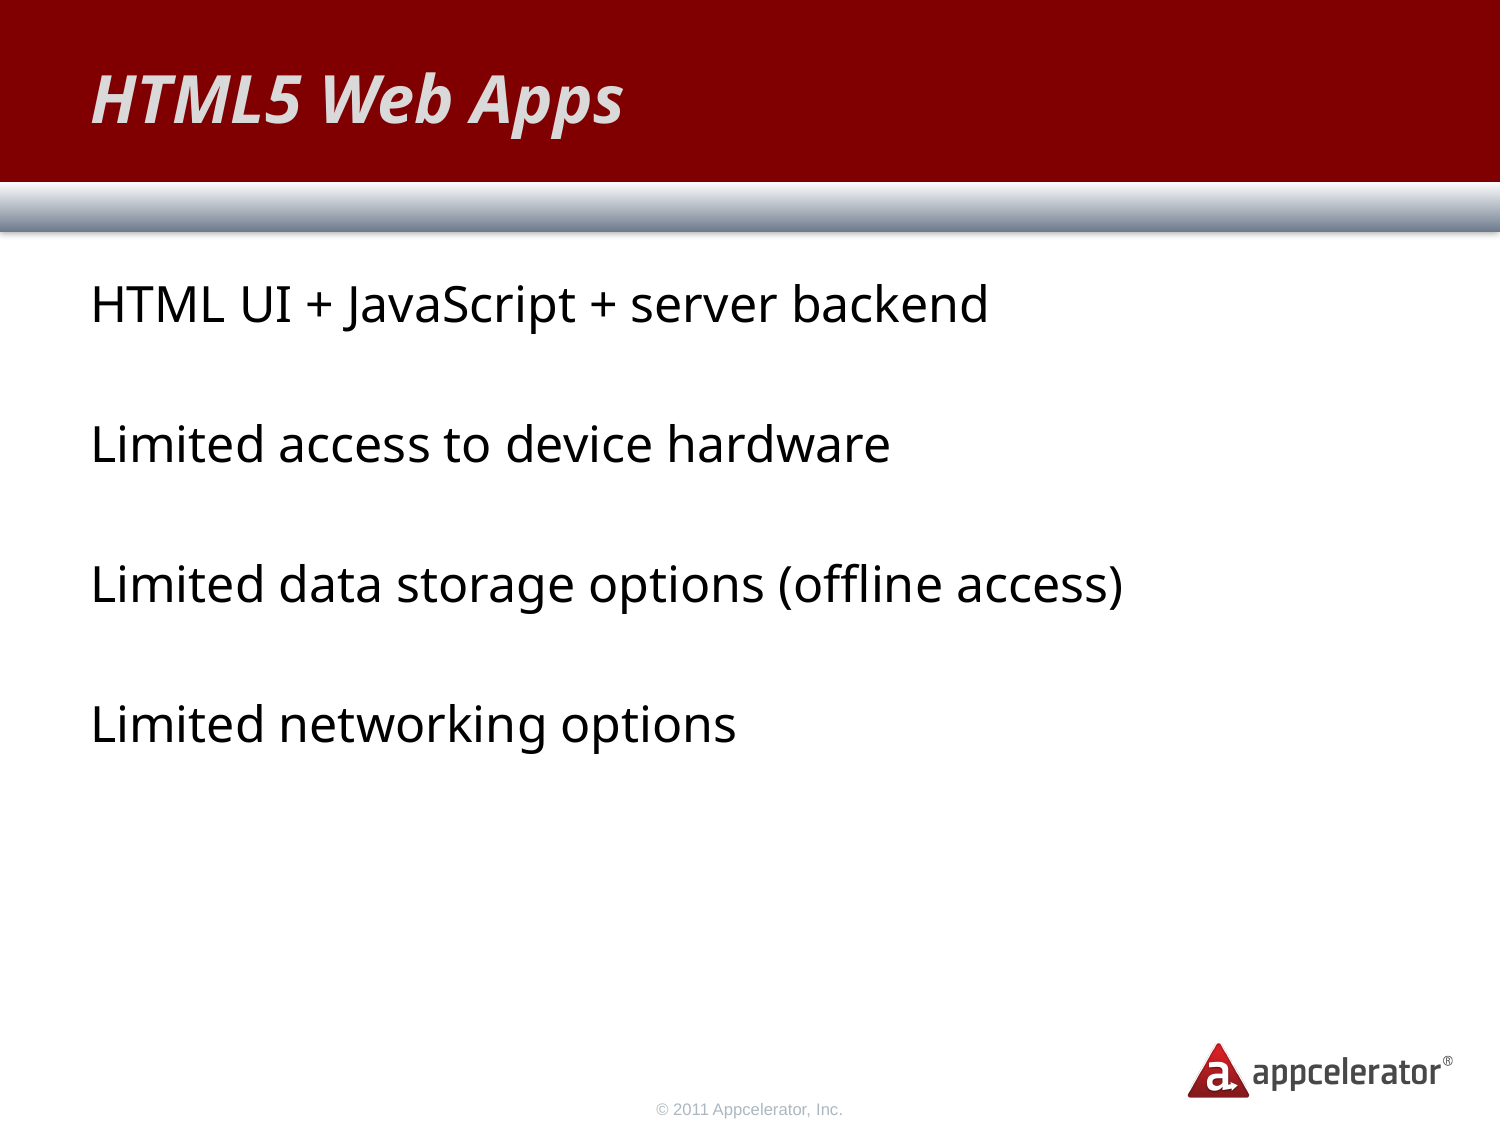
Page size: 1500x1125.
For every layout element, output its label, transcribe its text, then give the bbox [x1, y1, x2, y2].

list HTML UI + JavaScript + server backend Limited access to device hardware Limited data storage options (offline access) Limited networking options [75, 264, 1425, 1008]
picture [1177, 1010, 1467, 1125]
title HTML5 Web Apps [75, 3, 1425, 191]
